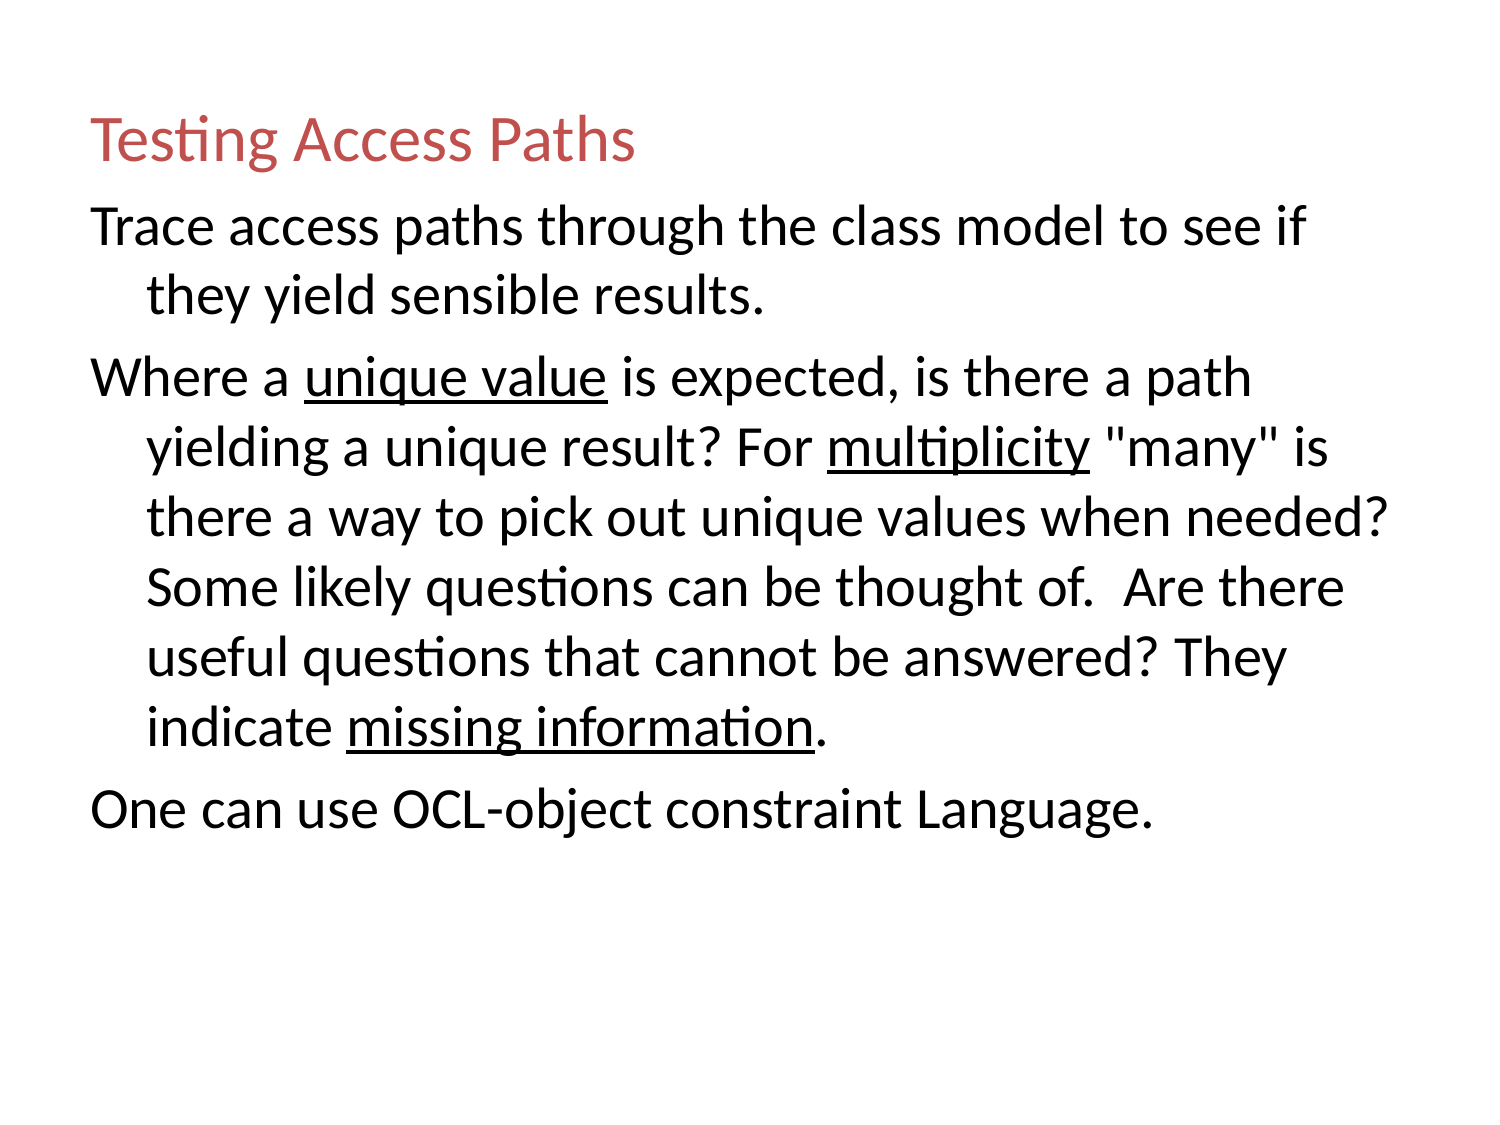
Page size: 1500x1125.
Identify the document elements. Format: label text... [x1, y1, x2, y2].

list Testing Access Paths Trace access paths through the class model to see if they yield sensible results. Where a unique value is expected, is there a path yielding a unique result? For multiplicity "many" is there a way to pick out unique values when needed? Some likely questions can be thought of. Are there useful questions that cannot be answered? They indicate missing information. One can use OCL-object constraint Language. [75, 87, 1425, 1005]
